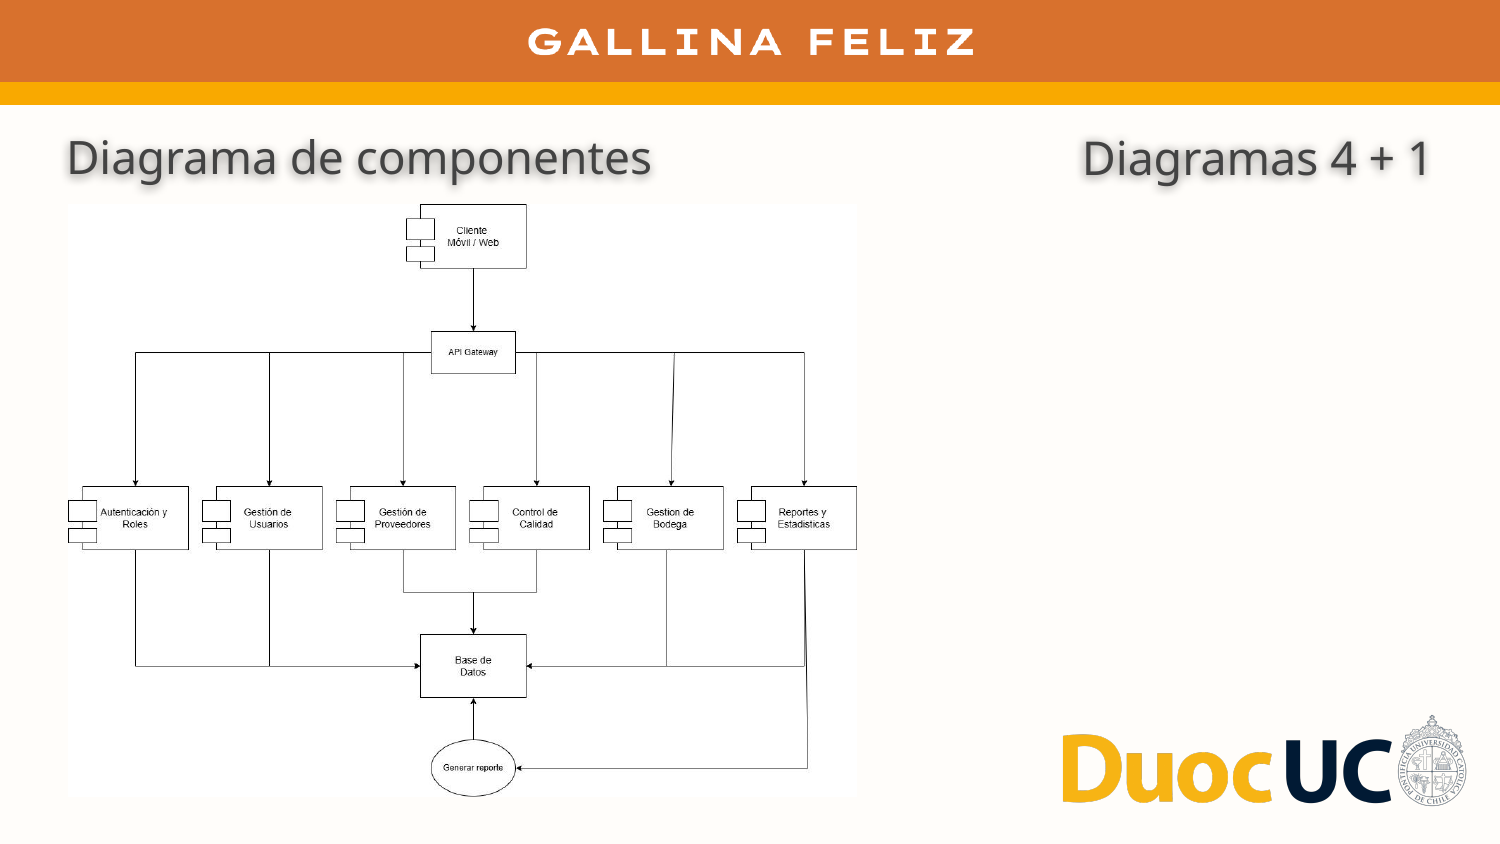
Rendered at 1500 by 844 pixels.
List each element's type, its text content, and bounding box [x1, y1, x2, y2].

picture [0, 0, 1500, 844]
title Diagrama de componentes [51, 110, 793, 205]
title Diagramas 4 + 1 [818, 110, 1449, 205]
